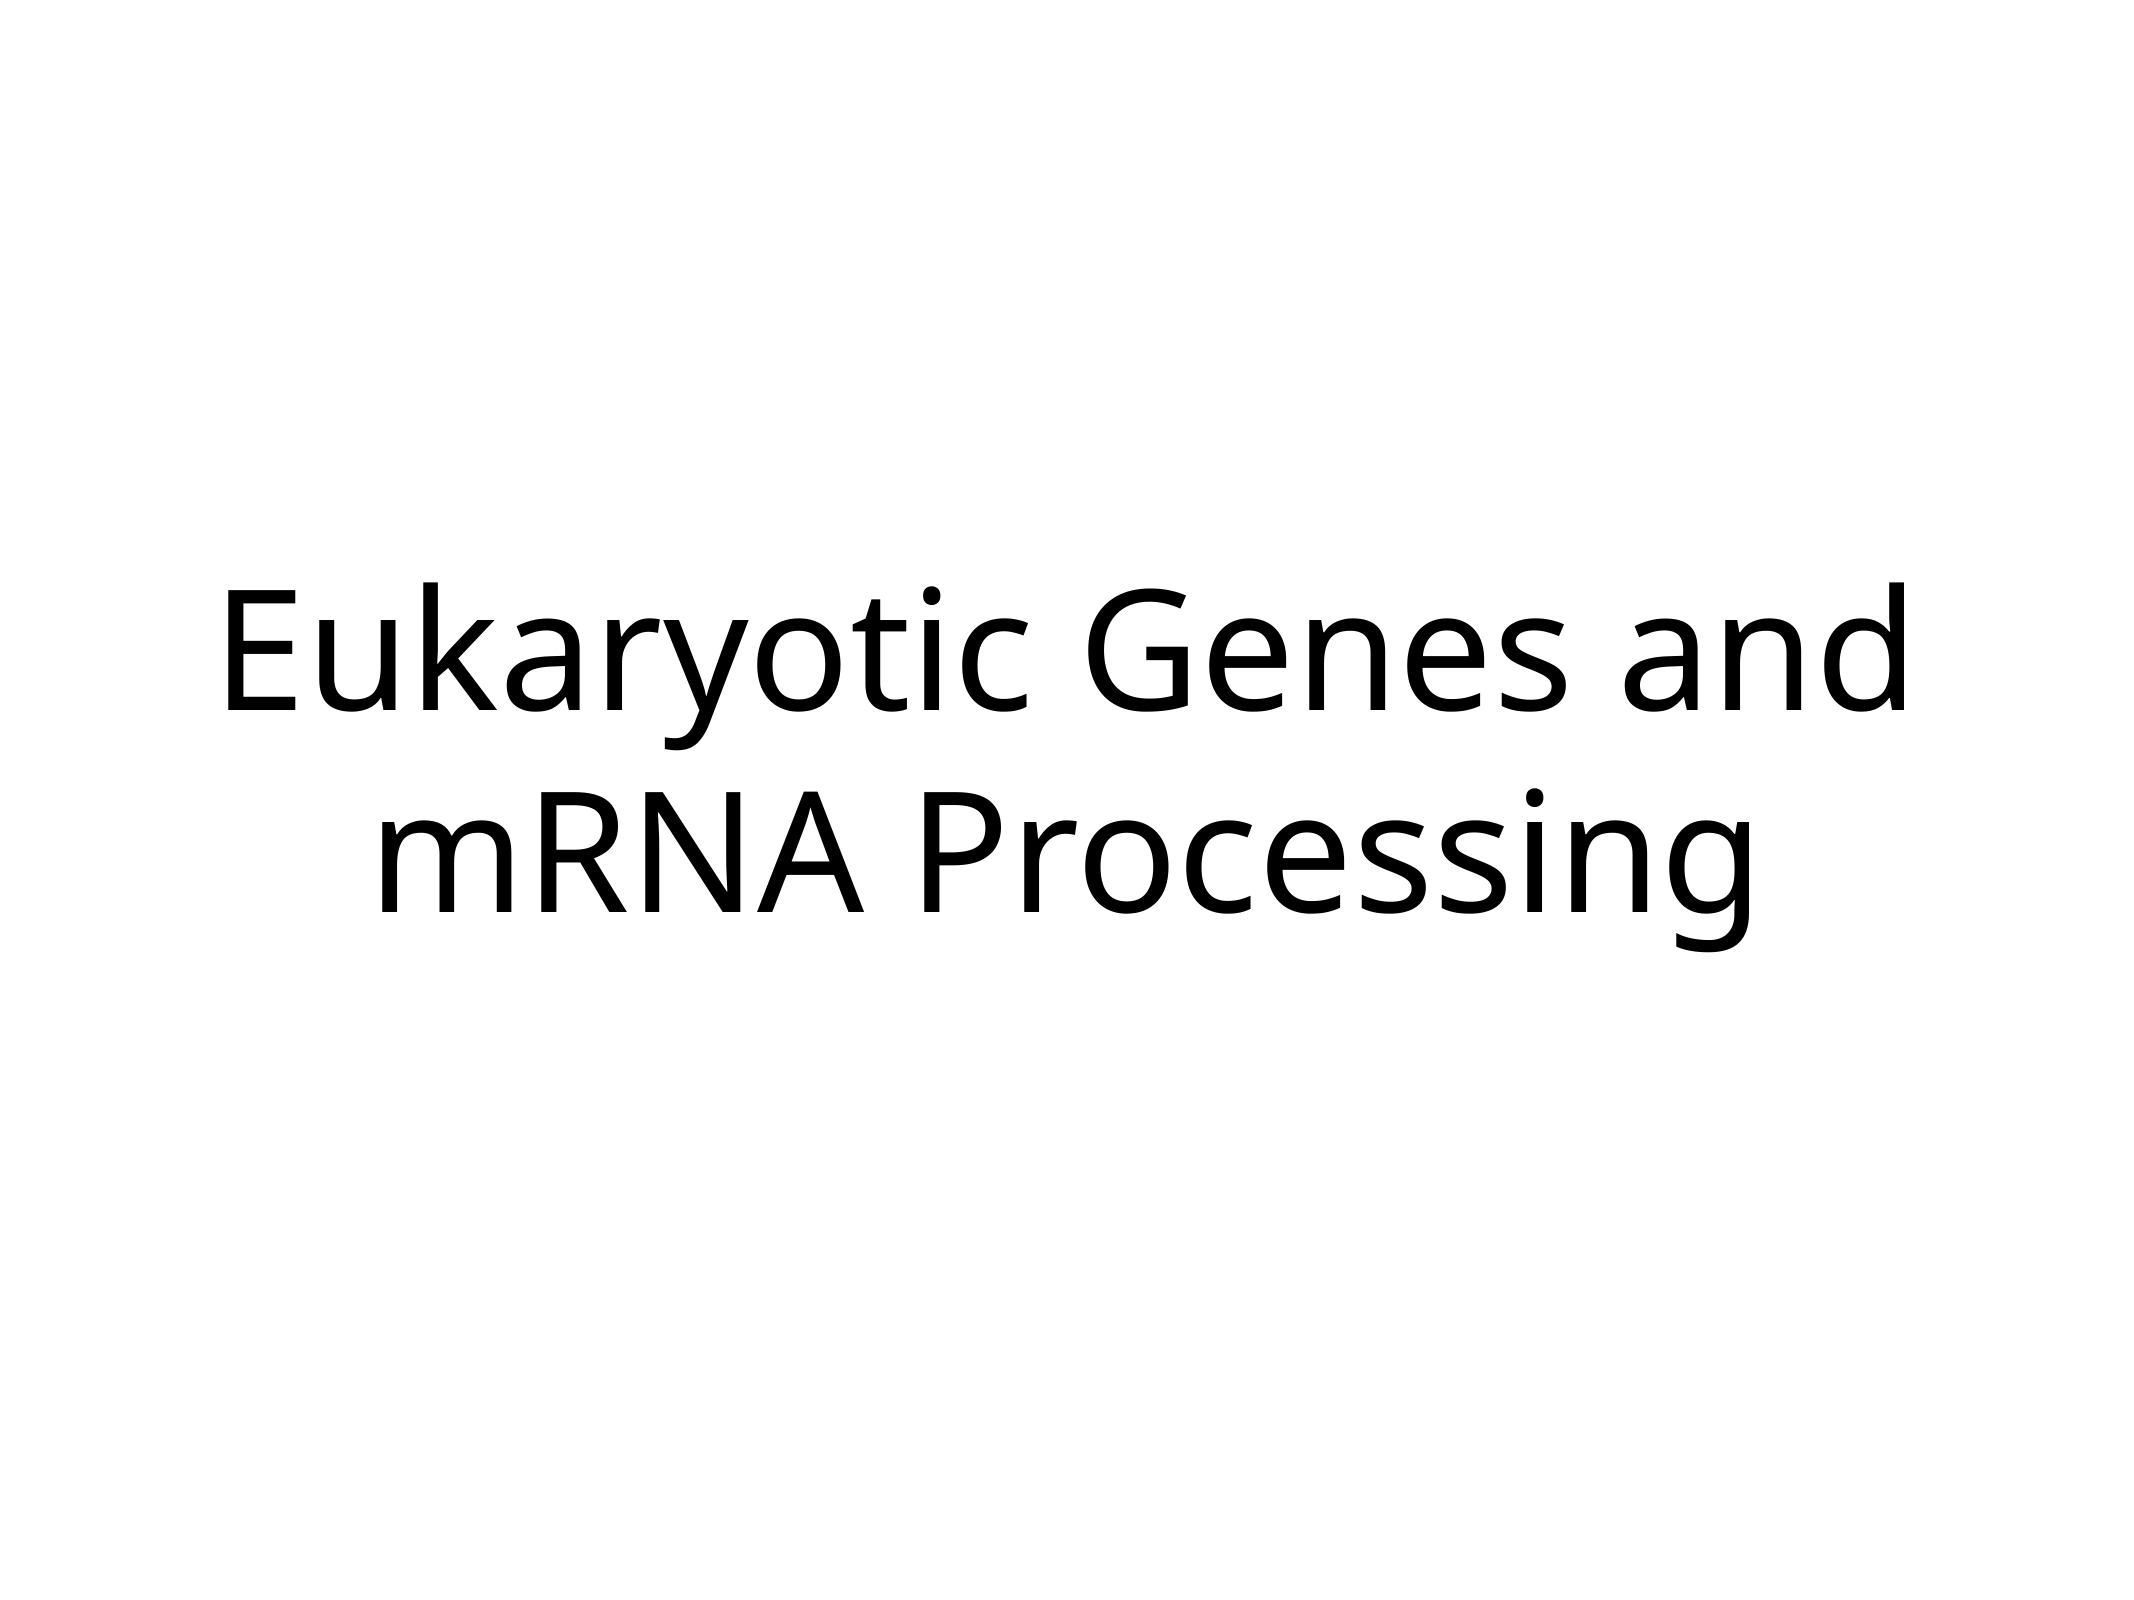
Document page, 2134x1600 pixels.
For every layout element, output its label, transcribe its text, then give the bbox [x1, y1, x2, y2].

title Eukaryotic Genes and mRNA Processing [207, 528, 1926, 947]
